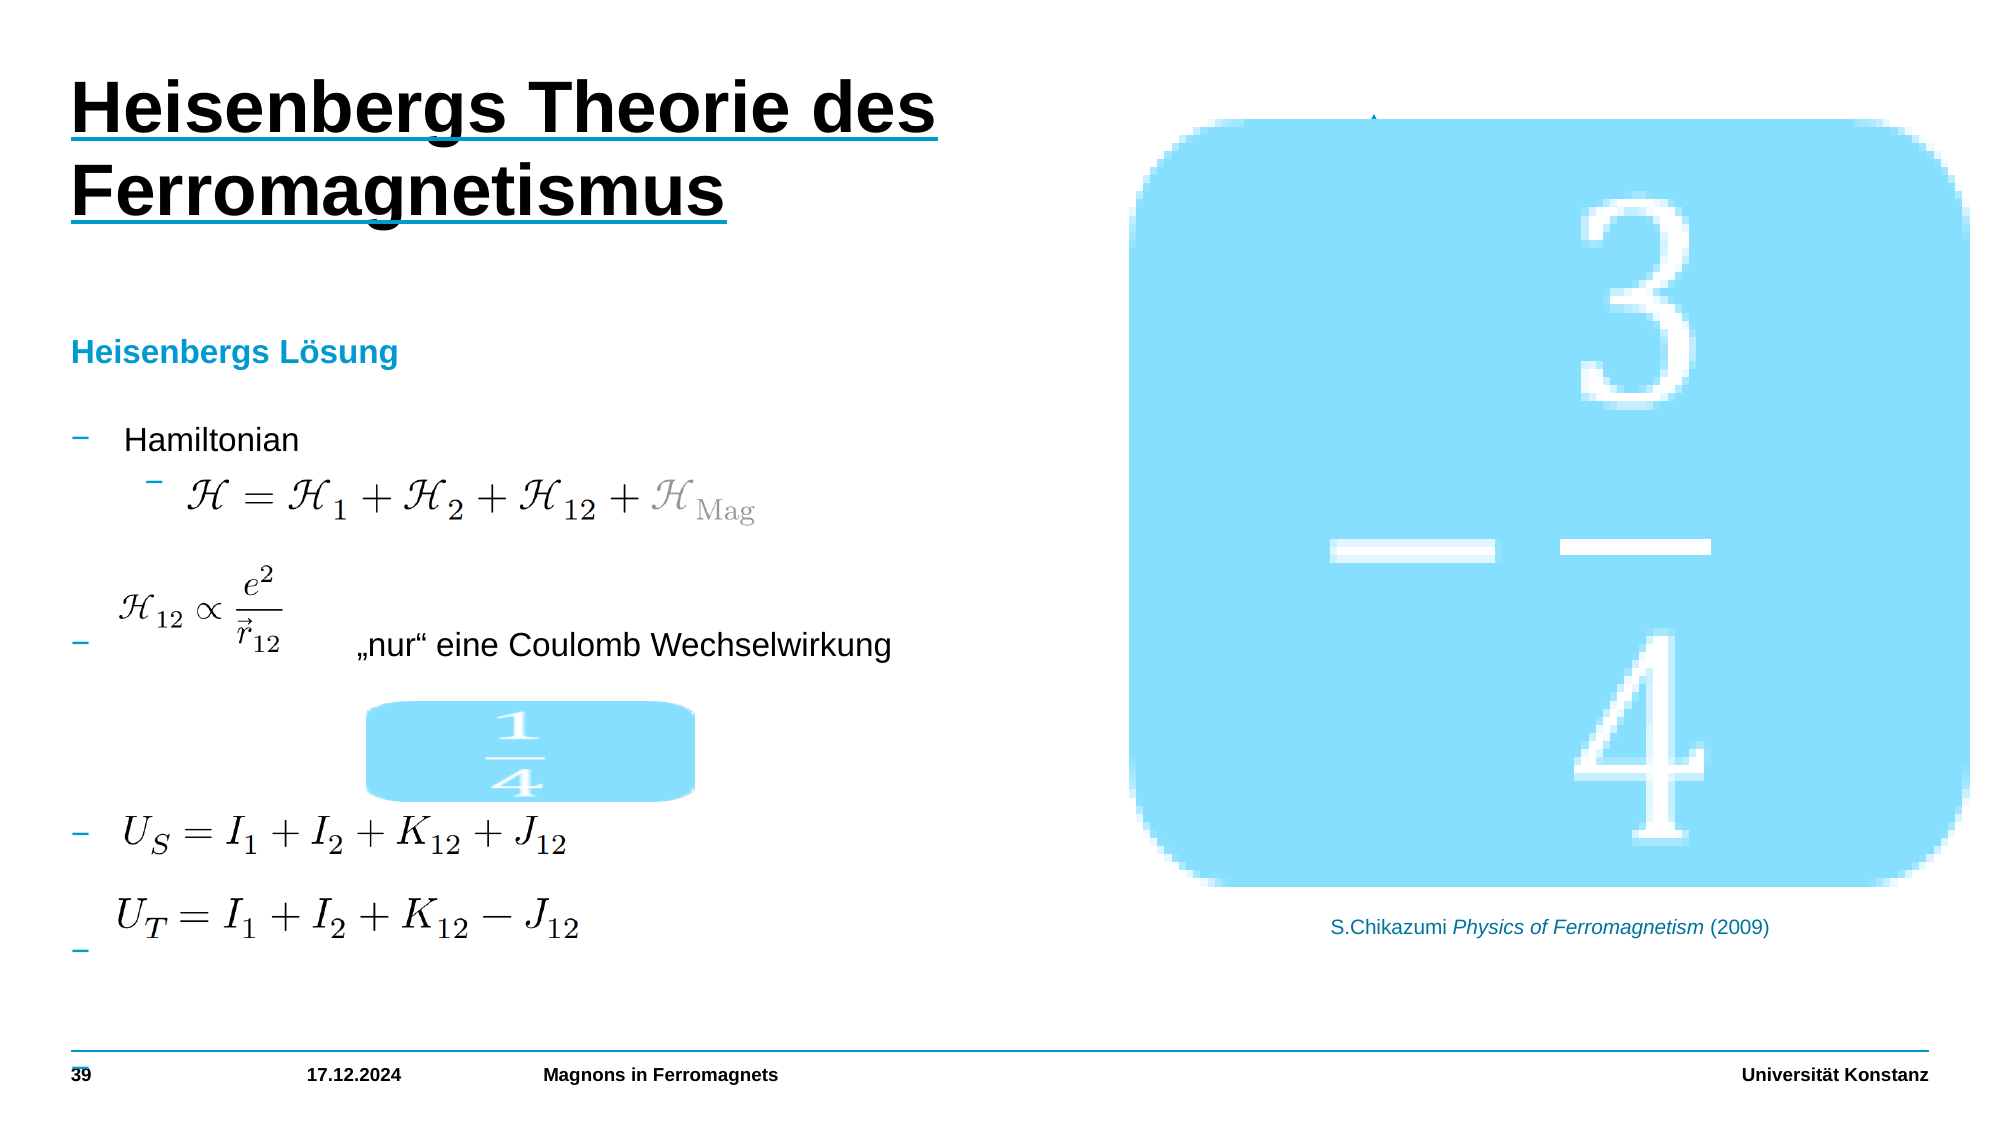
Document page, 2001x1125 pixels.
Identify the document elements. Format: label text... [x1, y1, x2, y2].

footer Magnons in Ferromagnets [543, 1058, 1489, 1094]
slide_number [306, 1058, 512, 1094]
text_box S.Chikazumi Physics of Ferromagnetism (2009) [1315, 906, 1785, 947]
picture [1129, 94, 1970, 887]
picture [117, 559, 288, 657]
list Heisenbergs Lösung Hamiltonian t 2 „nur“ eine Coulomb Wechselwirkung Gesamtenergie T r [70, 326, 985, 1000]
picture [117, 804, 574, 862]
picture [178, 465, 762, 530]
slide_number 39 [70, 1058, 276, 1094]
title Heisenbergs Theorie des Ferromagnetismus [70, 66, 1457, 268]
picture [366, 701, 695, 802]
picture [109, 895, 582, 943]
